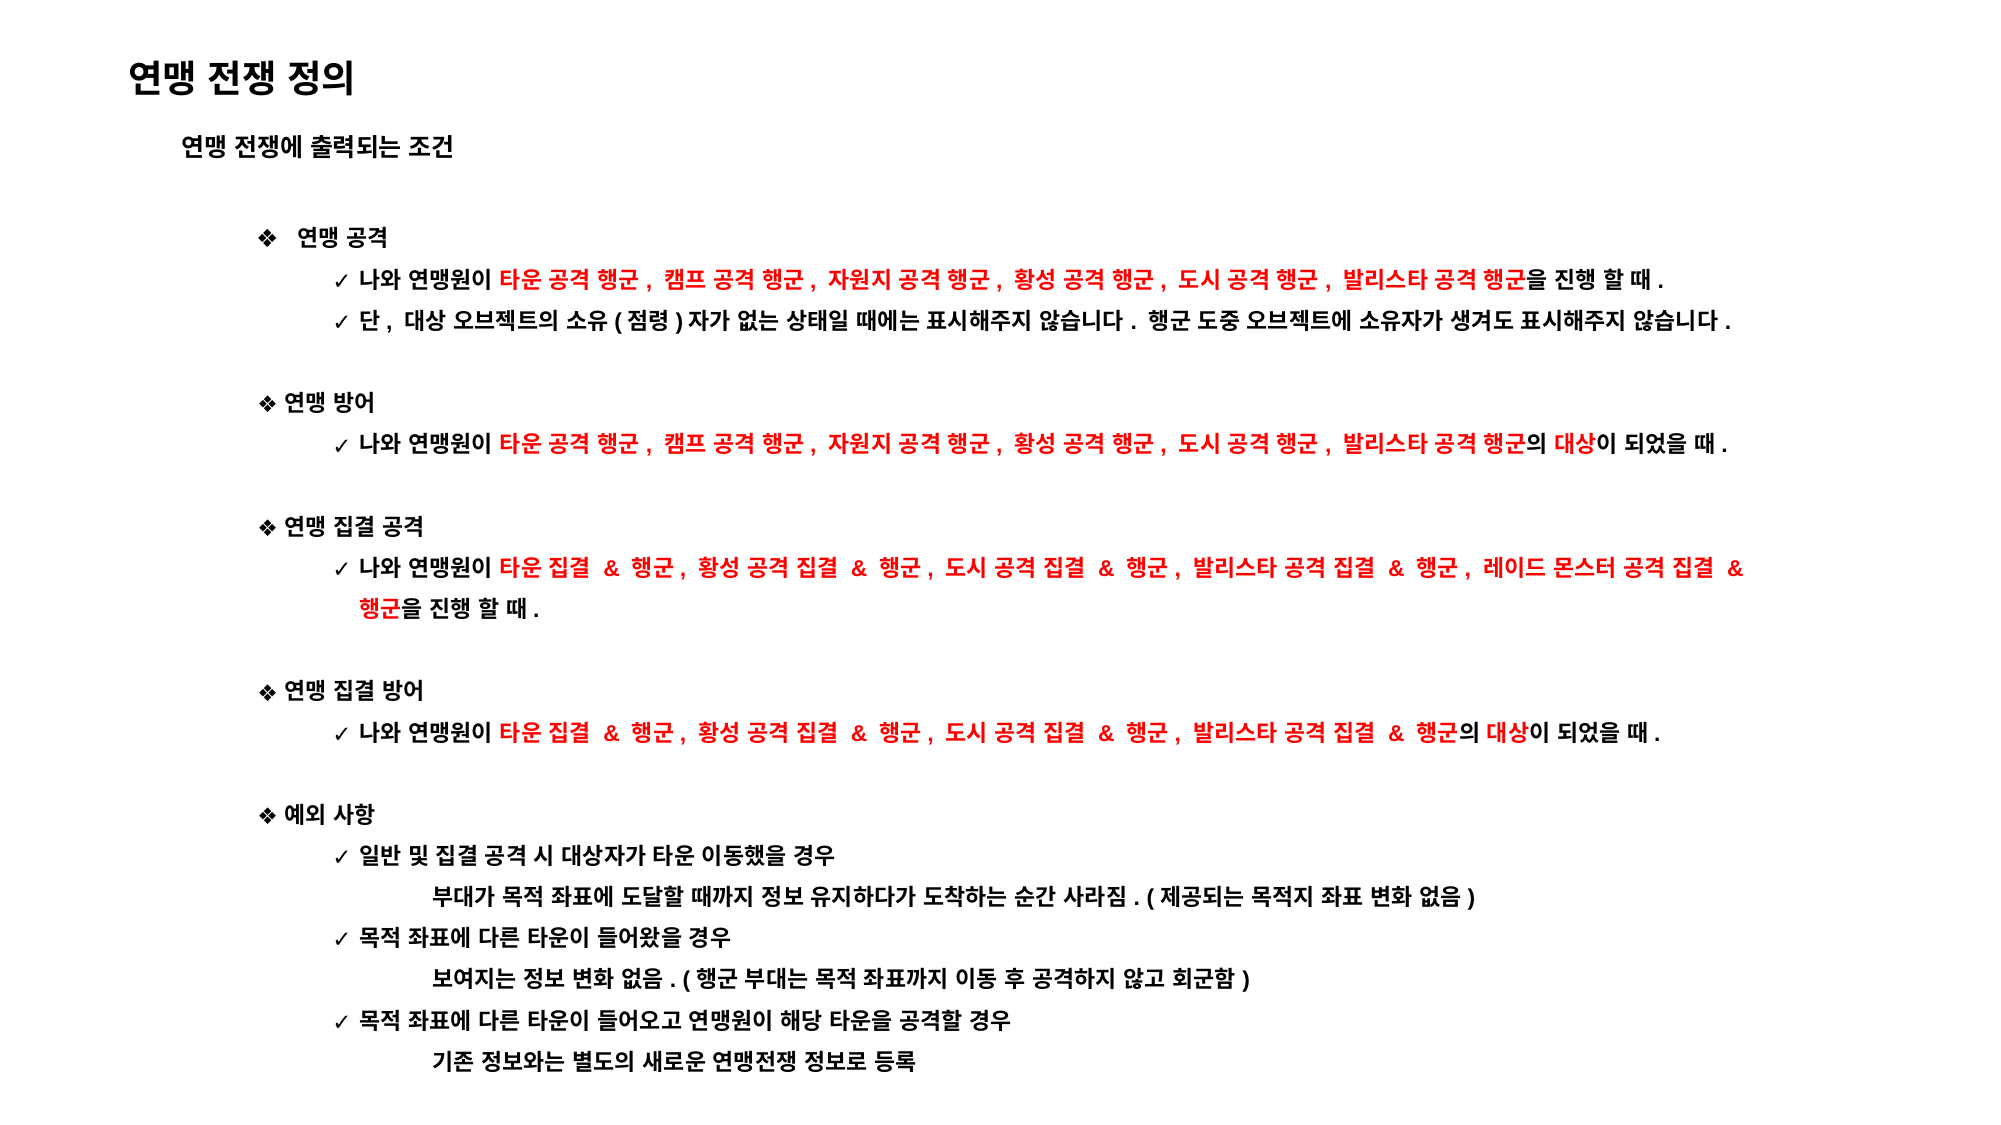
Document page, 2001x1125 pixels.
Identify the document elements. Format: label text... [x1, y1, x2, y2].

text_box 연맹 전쟁 정의 [113, 47, 398, 108]
text_box 연맹 전쟁에 출력되는 조건 연맹 공격 나와 연맹원이 타운 공격 행군, 캠프 공격 행군, 자원지 공격 행군, 황성 공격 행군, 도시 공격 행군, 발리스타 공격 행군을 진행 할 때. 단, 대상 오브젝트의 소유(점령)자가 없는 상태일 때에는 표시해주지 않습니다. 행군 도중 오브젝트에 소유자가 생겨도 표시해주지 않습니다. 연맹 방어 나와 연맹원이 타운 공격 행군, 캠프 공격 행군, 자원지 공격 행군, 황성 공격 행군, 도시 공격 행군, 발리스타 공격 행군의 대상이 되었을 때. 연맹 집결 공격 나와 연맹원이 타운 집결 & 행군, 황성 공격 집결 & 행군, 도시 공격 집결 & 행군, 발리스타 공격 집결 & 행군, 레이드 몬스터 공격 집결 & 행군을 진행 할 때. 연맹 집결 방어 나와 연맹원이 타운 집결 & 행군, 황성 공격 집결 & 행군, 도시 공격 집결 & 행군, 발리스타 공격 집결 & 행군의 대상이 되었을 때. 예외 사항 일반 및 집결 공격 시 대상자가 타운 이동했을 경우 부대가 목적 좌표에 도달할 때까지 정보 유지하다가 도착하는 순간 사라짐. (제공되는 목적지 좌표 변화 없음) 목적 좌표에 다른 타운이 들어왔을 경우 보여지는 정보 변화 없음. (행군 부대는 목적 좌표까지 이동 후 공격하지 않고 회군함) 목적 좌표에 다른 타운이 들어오고 연맹원이 해당 타운을 공격할 경우 기존 정보와는 별도의 새로운 연맹전쟁 정보로 등록 [166, 109, 1811, 1070]
